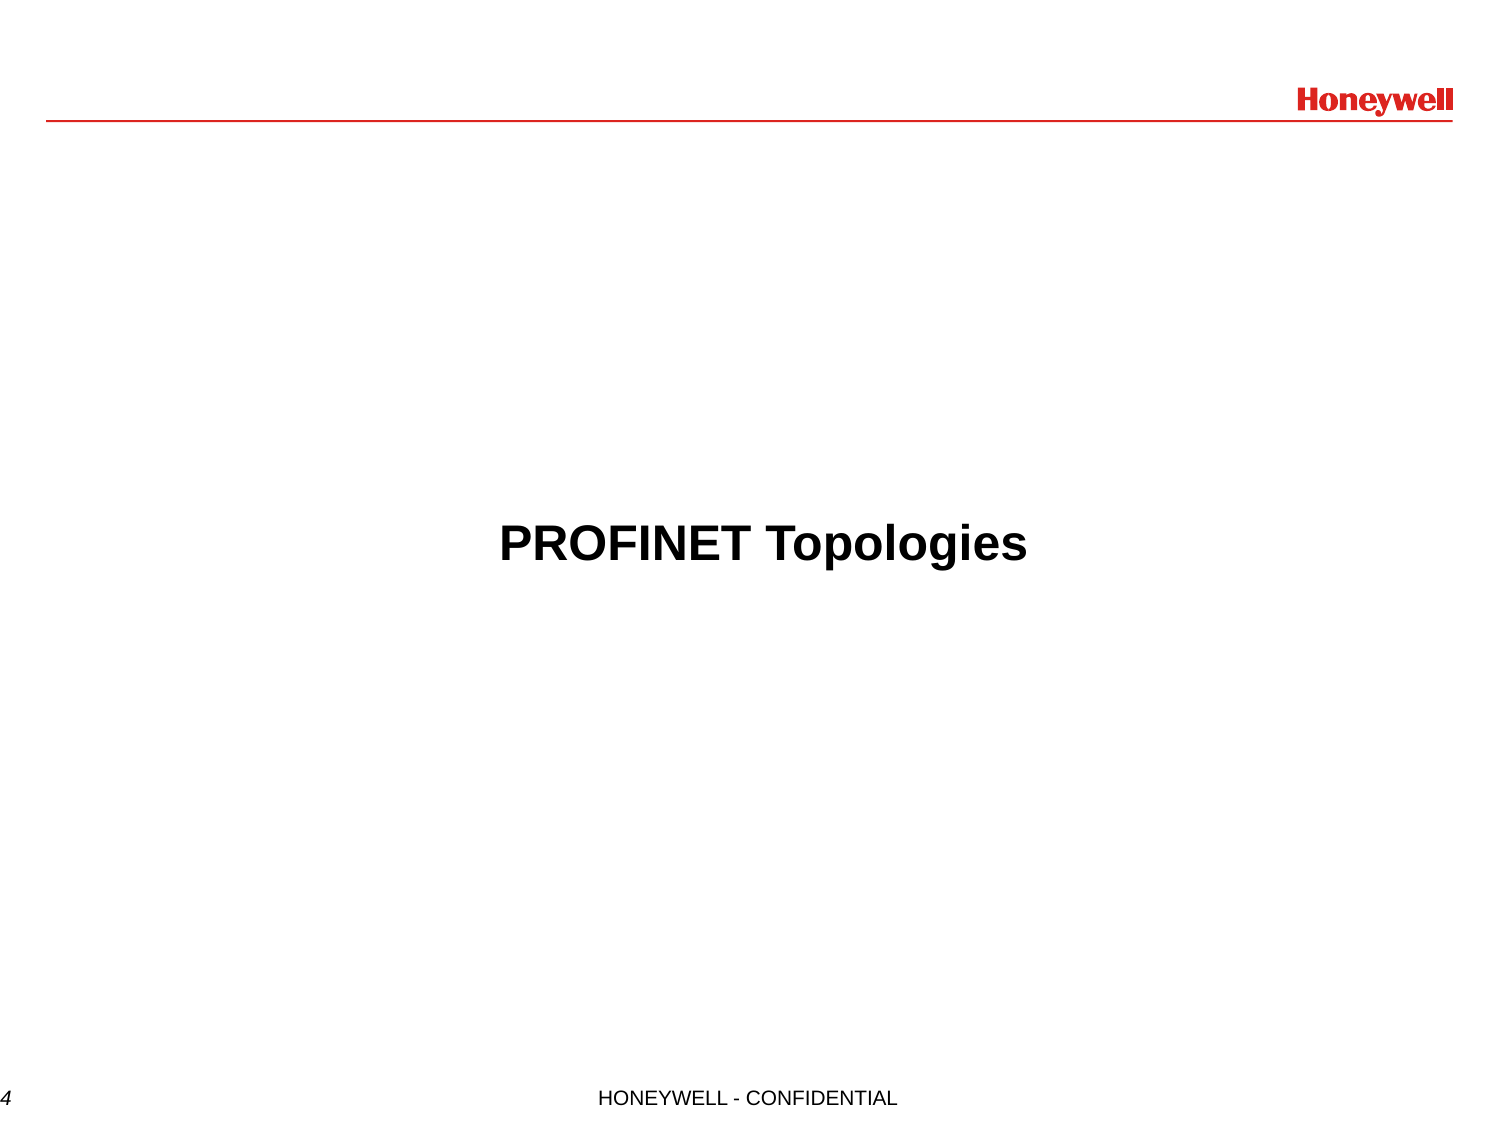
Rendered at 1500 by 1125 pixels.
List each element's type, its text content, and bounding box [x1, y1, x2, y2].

list PROFINET Topologies [91, 162, 1405, 989]
